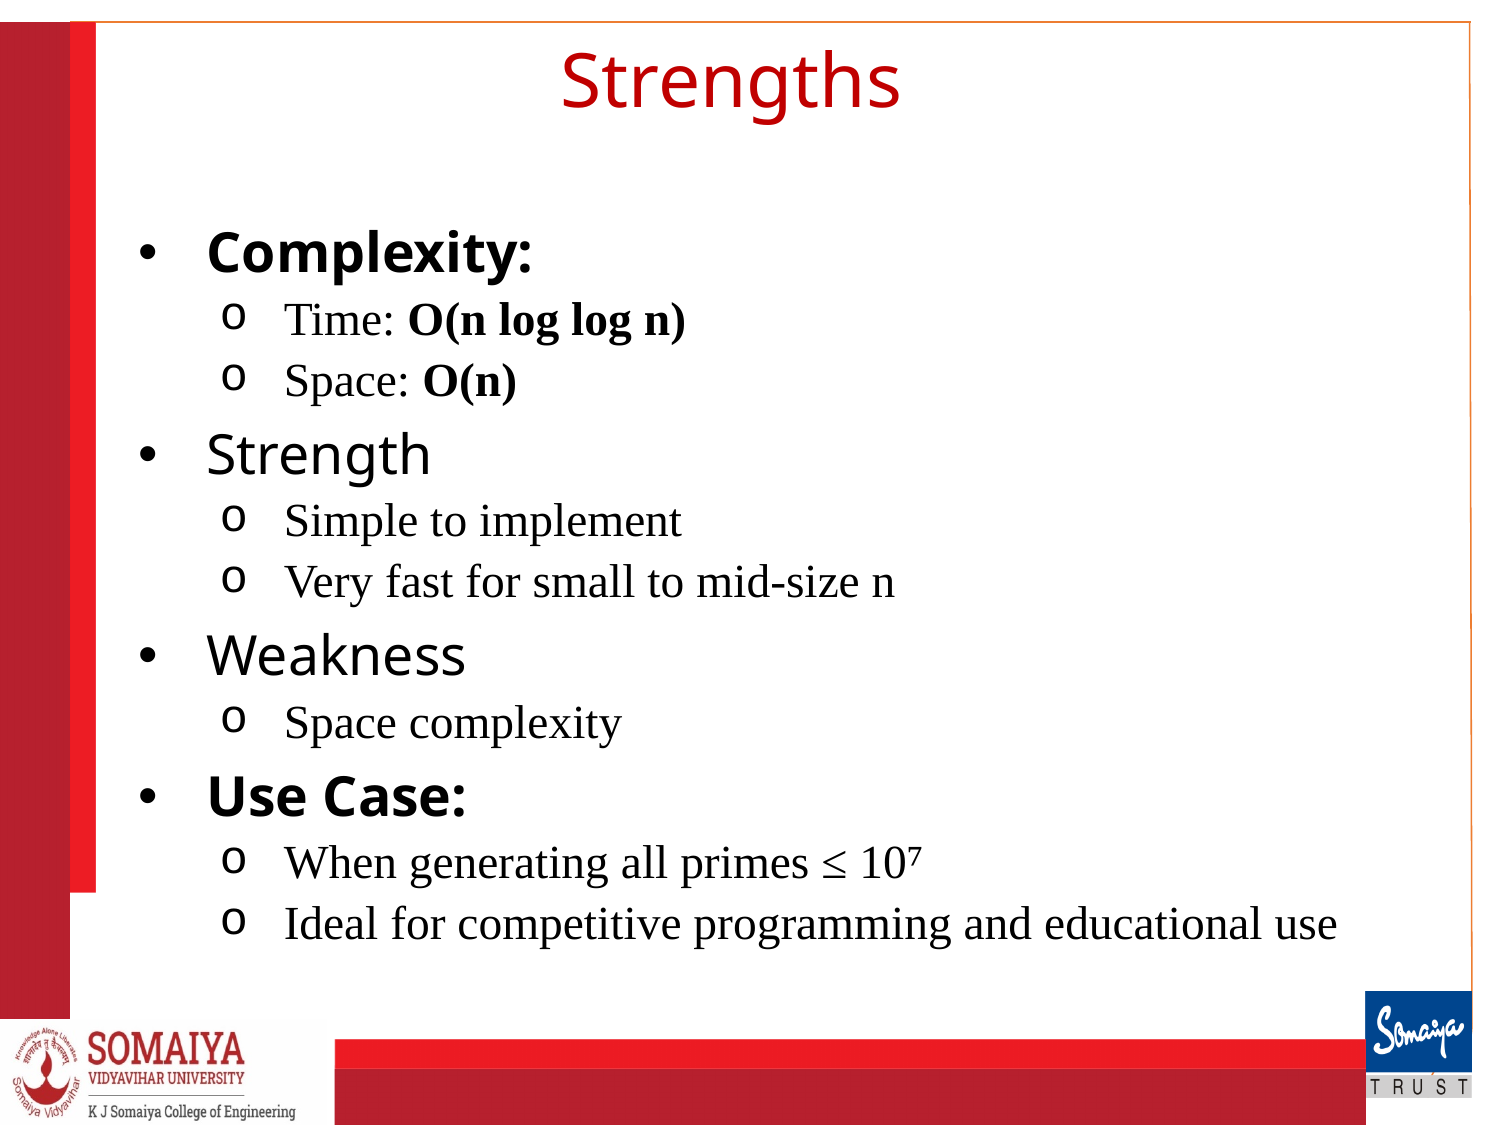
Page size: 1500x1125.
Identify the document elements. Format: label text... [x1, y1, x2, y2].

picture [335, 1040, 1365, 1125]
title Strengths [134, 35, 1349, 179]
picture [0, 22, 327, 1125]
list Complexity: Time: O(n log log n) Space: O(n) Strength Simple to implement Very fast for small to mid-size n Weakness Space complexity Use Case: When generating all primes ≤ 10⁷ Ideal for competitive programming and educational use [114, 217, 1465, 960]
picture [1365, 991, 1472, 1098]
